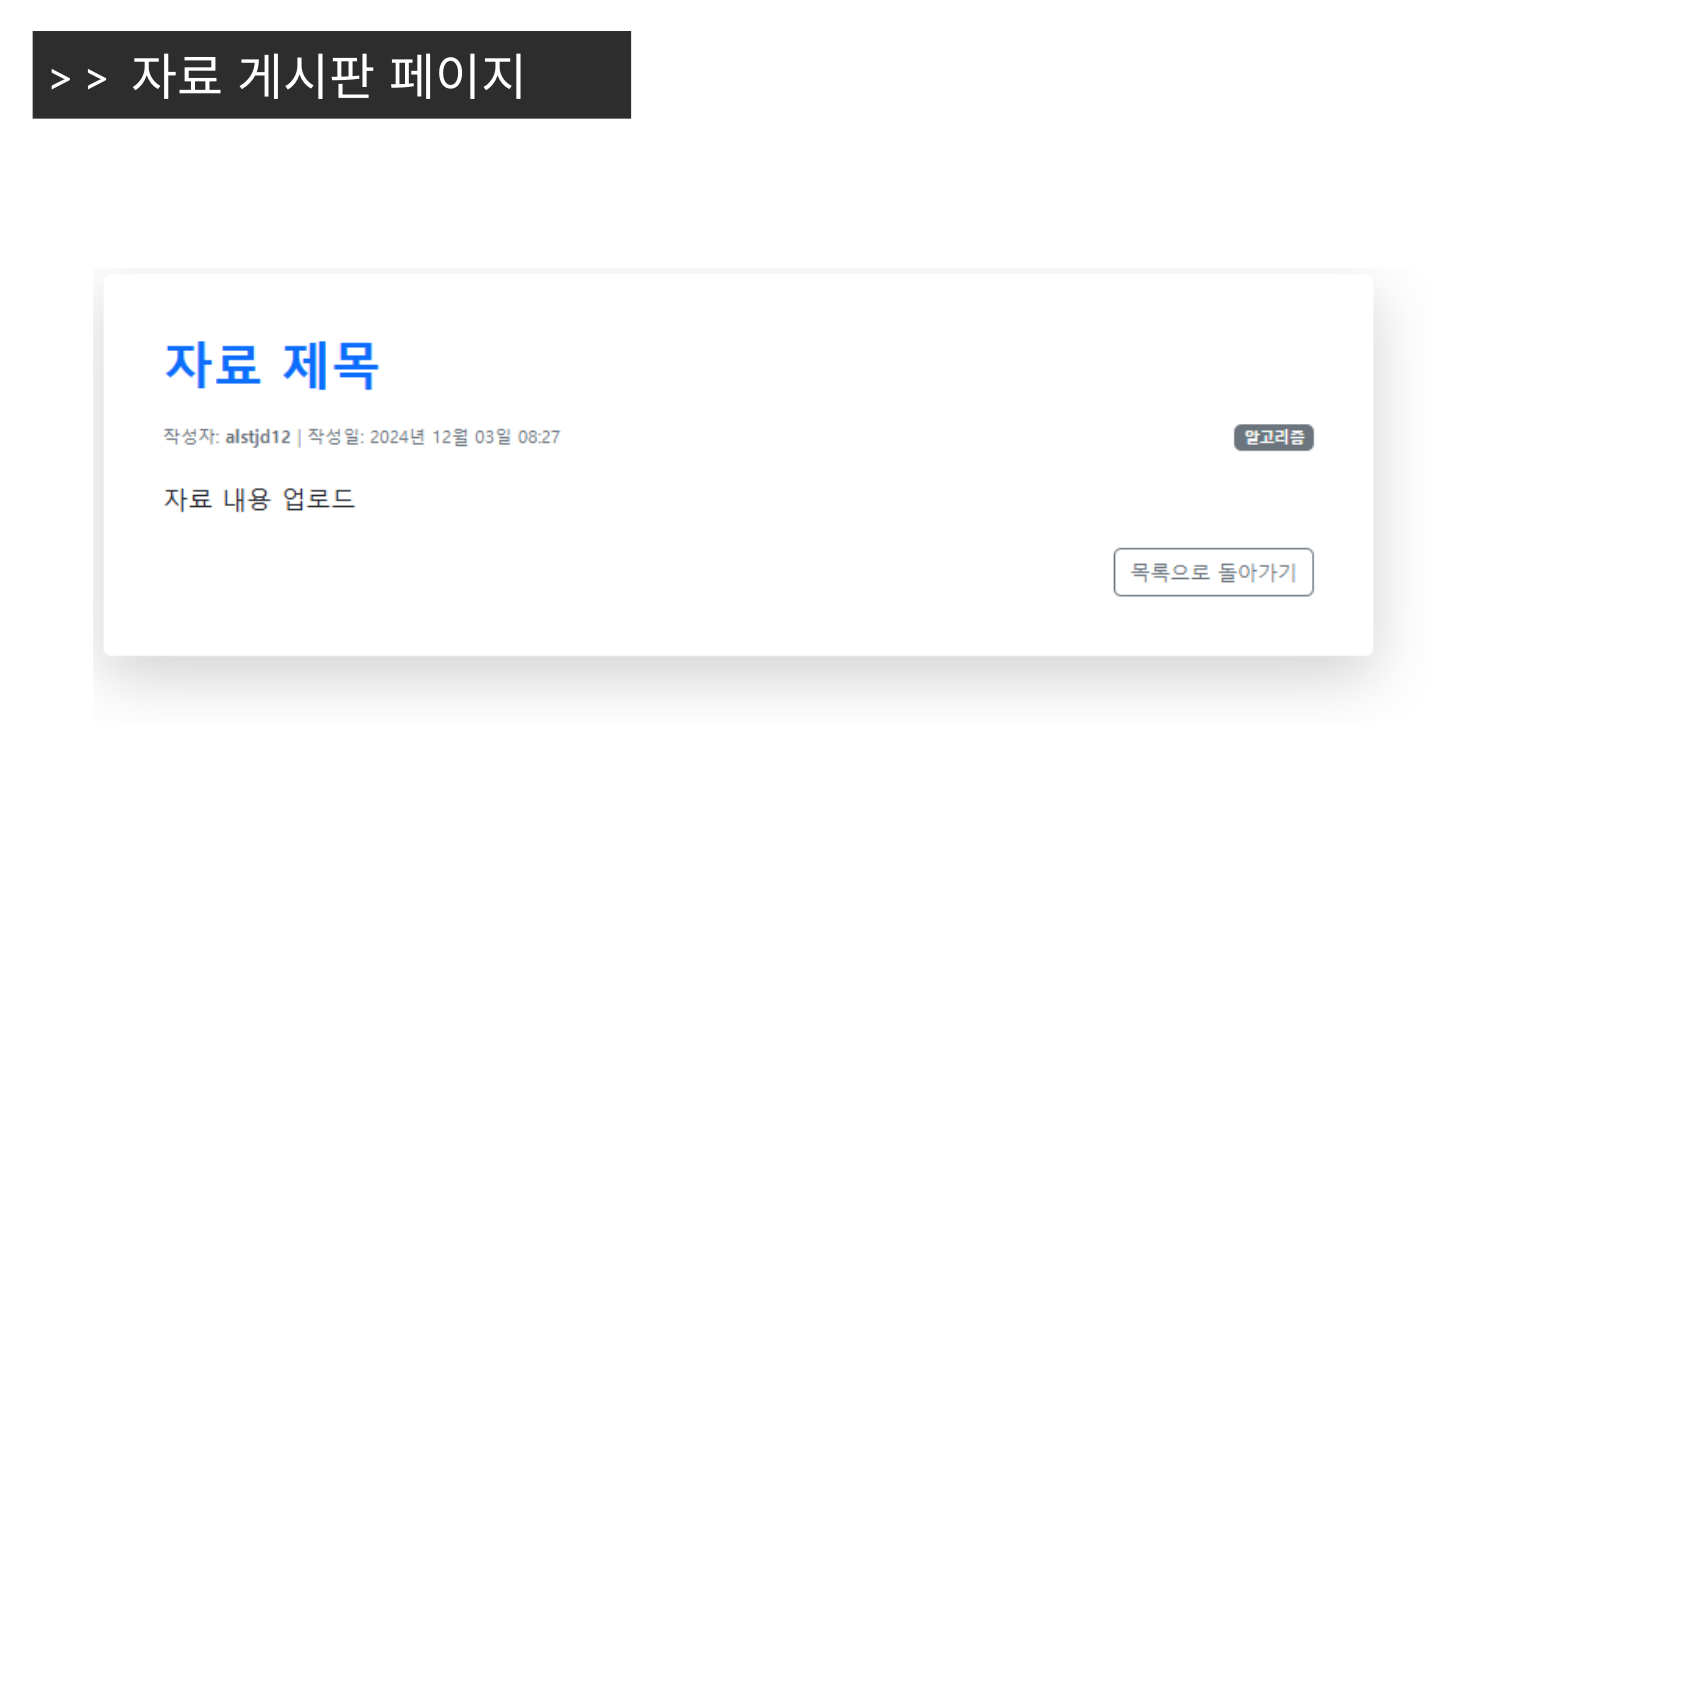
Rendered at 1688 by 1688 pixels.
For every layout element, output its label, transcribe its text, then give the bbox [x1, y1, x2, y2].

picture [93, 268, 1434, 723]
text_box > > 자료 게시판 페이지 [31, 29, 633, 121]
